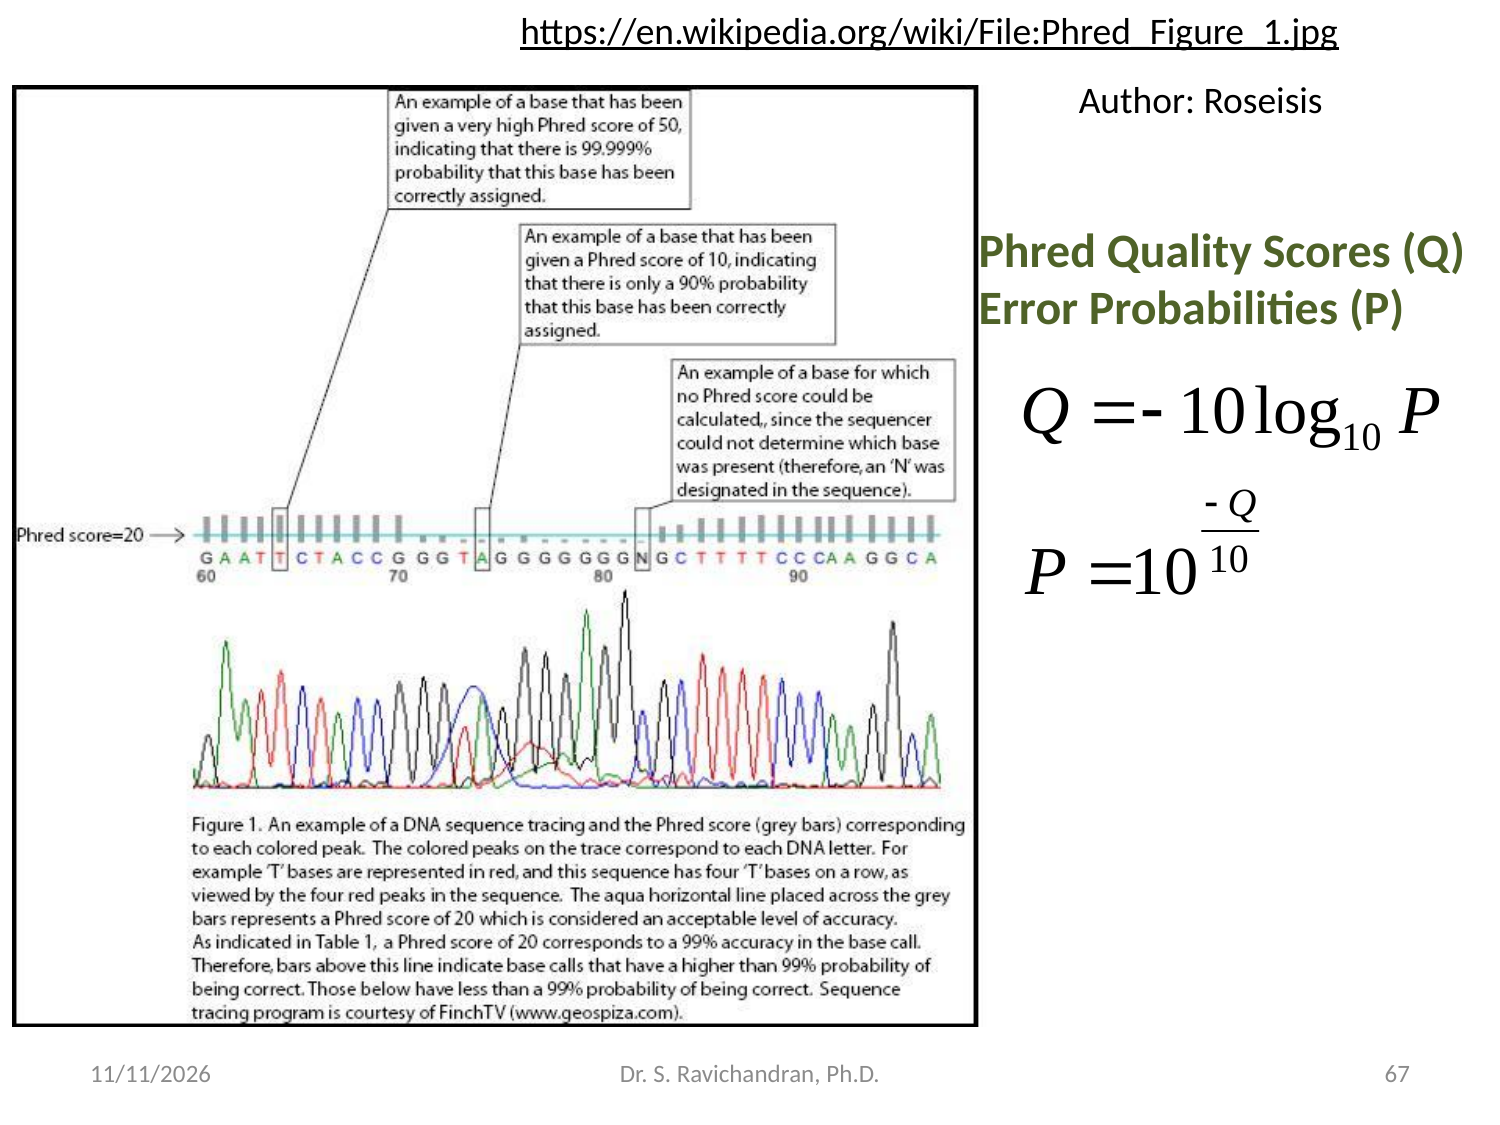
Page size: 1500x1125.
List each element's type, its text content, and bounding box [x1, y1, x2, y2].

text_box Phred Quality Scores (Q) Error Probabilities (P) [1016, 212, 1500, 342]
slide_number 67 [1074, 1042, 1425, 1103]
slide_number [75, 1042, 425, 1103]
text_box Author: Roseisis [1063, 68, 1338, 129]
footer Dr. S. Ravichandran, Ph.D. [512, 1042, 988, 1103]
picture [12, 85, 1013, 1027]
text_box https://en.wikipedia.org/wiki/File:Phred_Figure_1.jpg [505, 0, 1381, 60]
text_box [1012, 368, 1453, 609]
